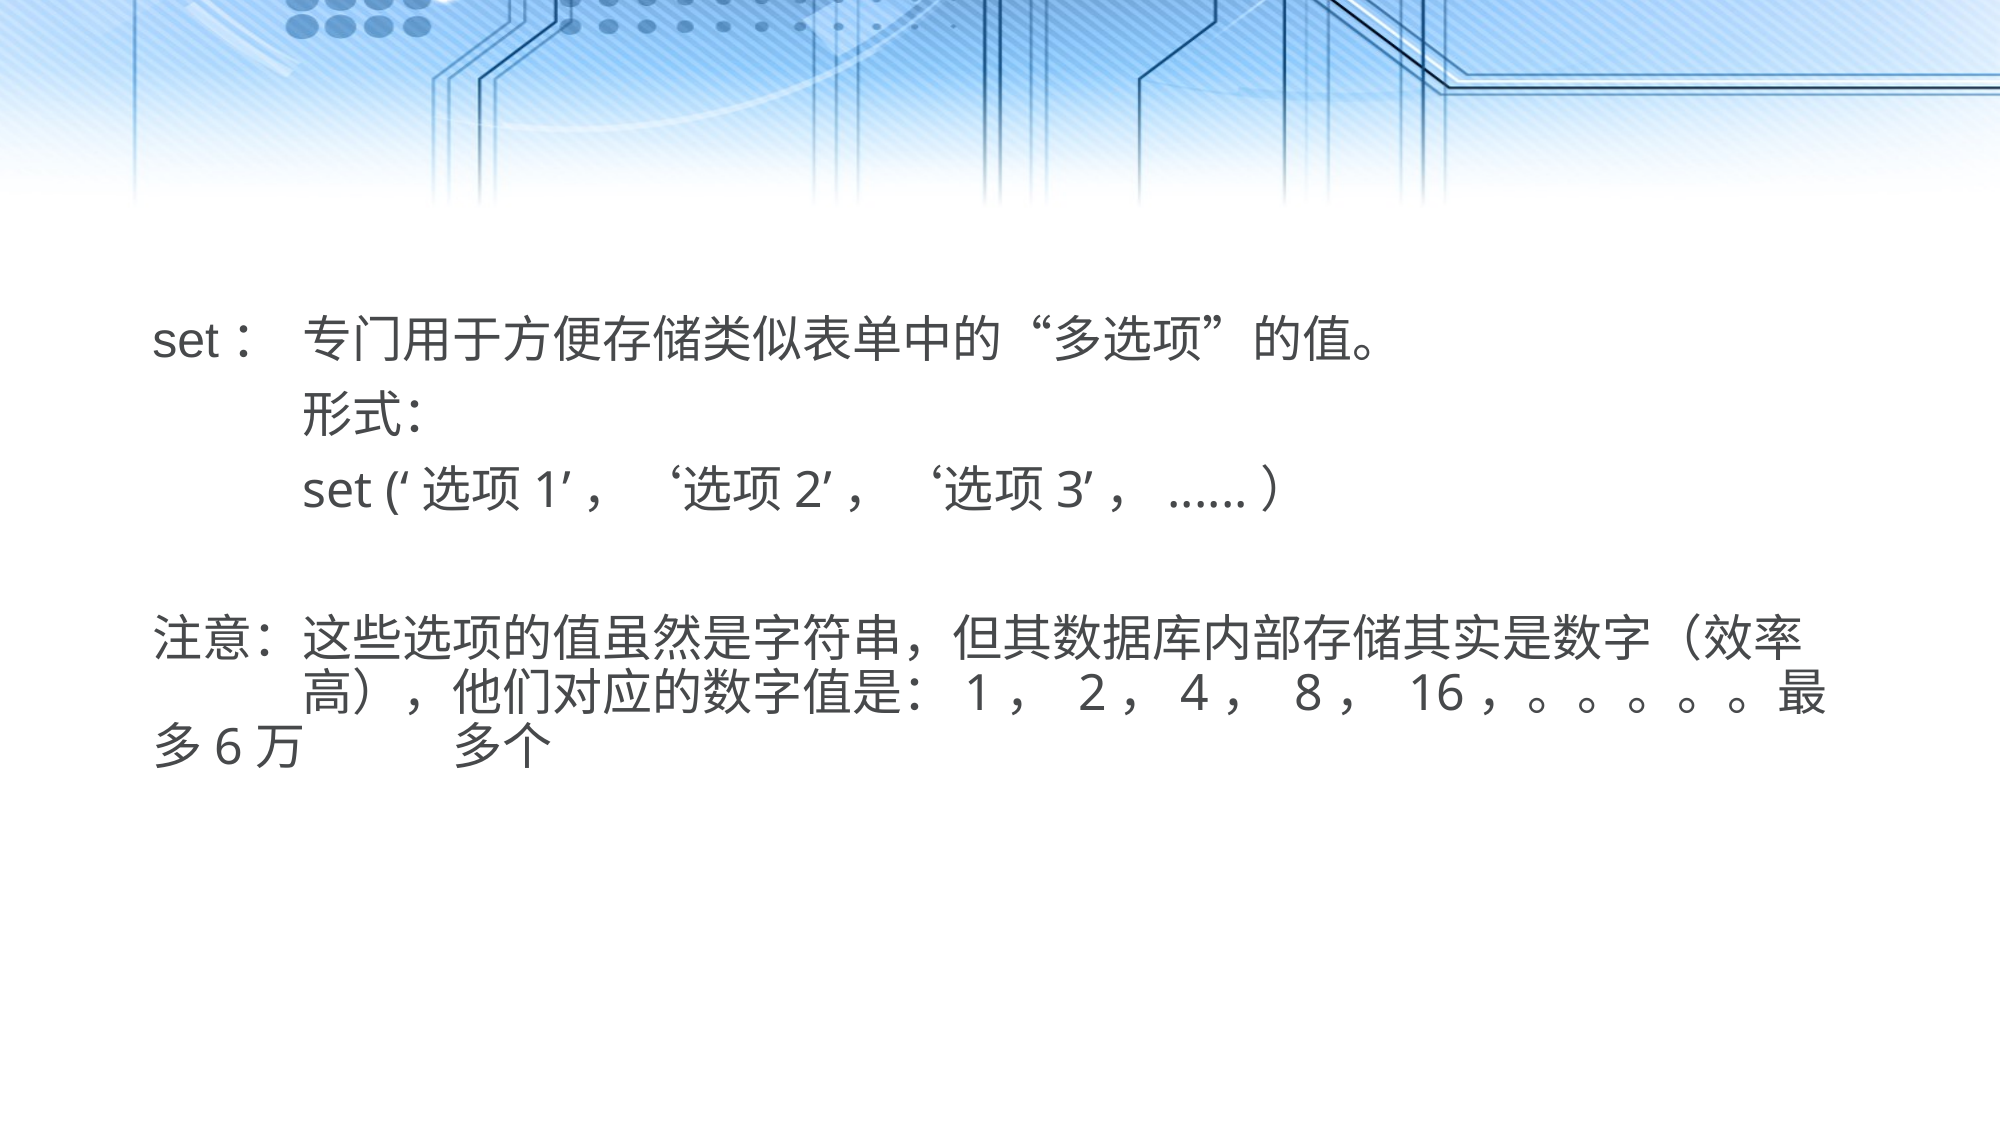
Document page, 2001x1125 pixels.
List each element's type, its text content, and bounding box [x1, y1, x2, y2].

picture [0, 0, 2000, 454]
list set： 专门用于方便存储类似表单中的“多选项”的值。 形式： set (‘选项1’，‘选项2’，‘选项3’，......） 注意：这些选项的值虽然是字符串，但其数据库内部存储其实是数字（效率 高），他们对应的数字值是：1， 2，4， 8， 16，。。。。。最多6万 多个 [137, 306, 1863, 1015]
